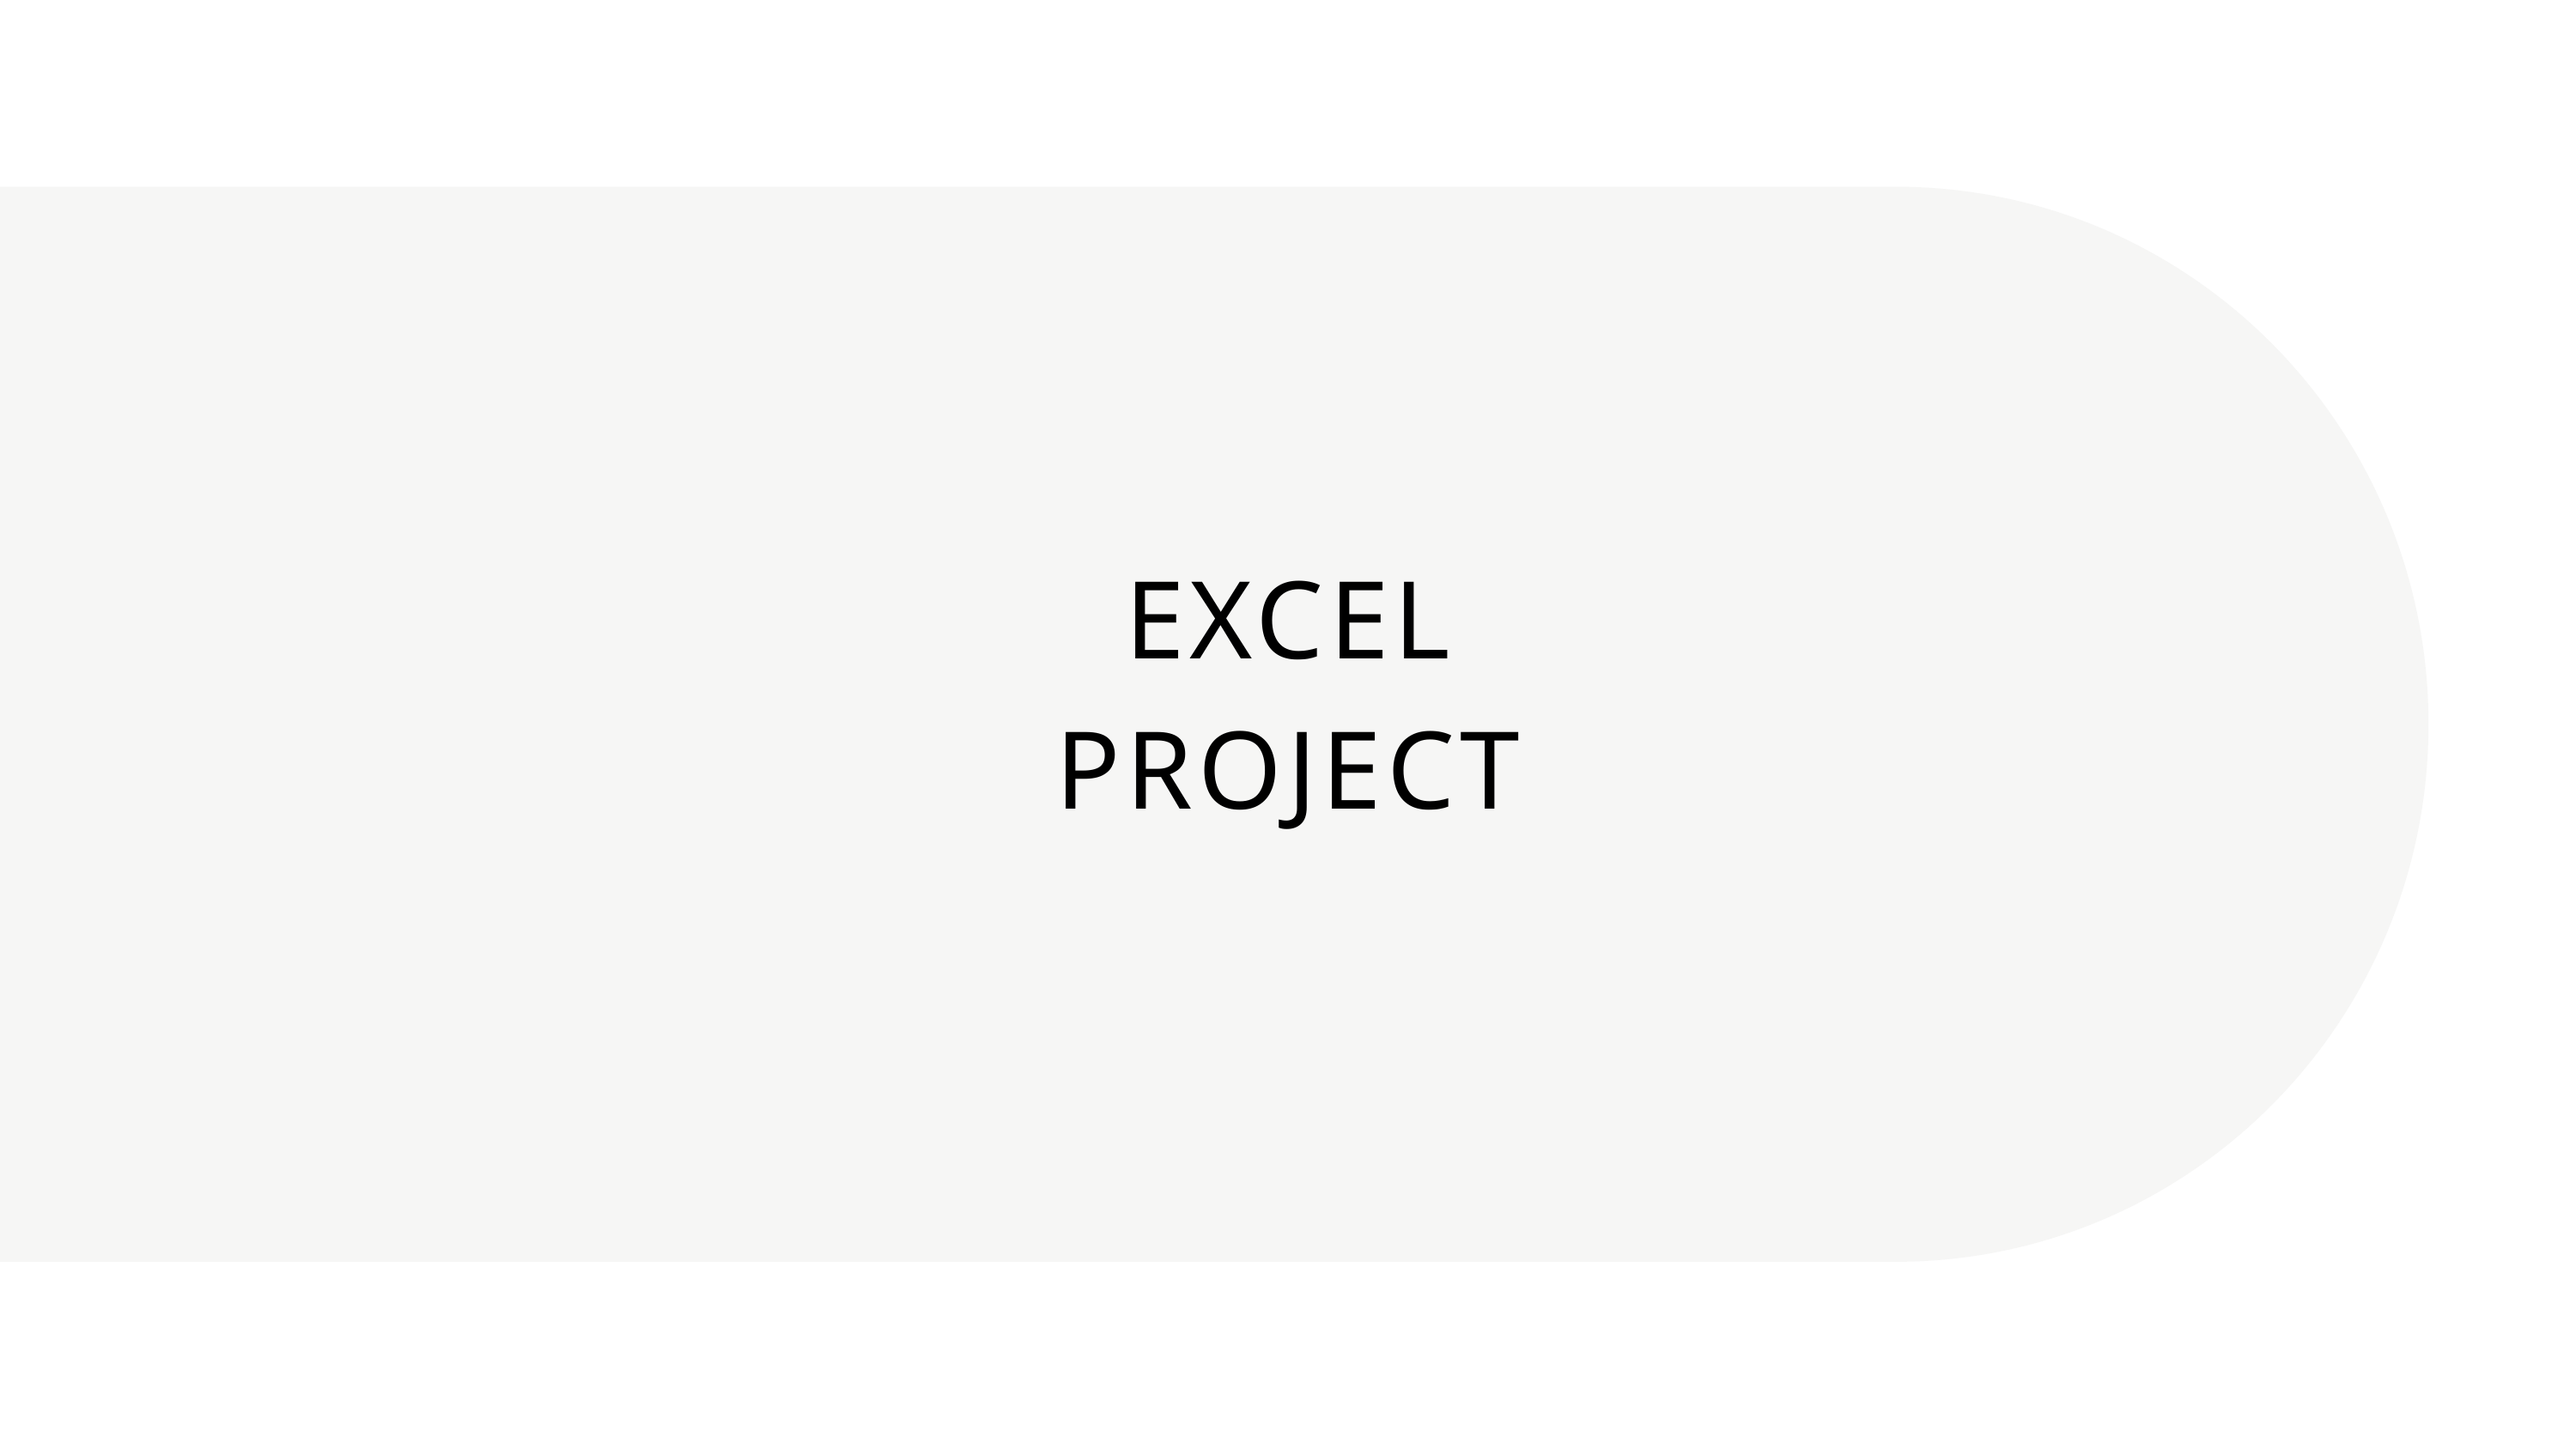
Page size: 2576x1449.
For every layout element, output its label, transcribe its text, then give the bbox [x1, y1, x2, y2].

text_box EXCEL PROJECT [416, 530, 2160, 831]
text_box [0, 185, 2431, 1264]
